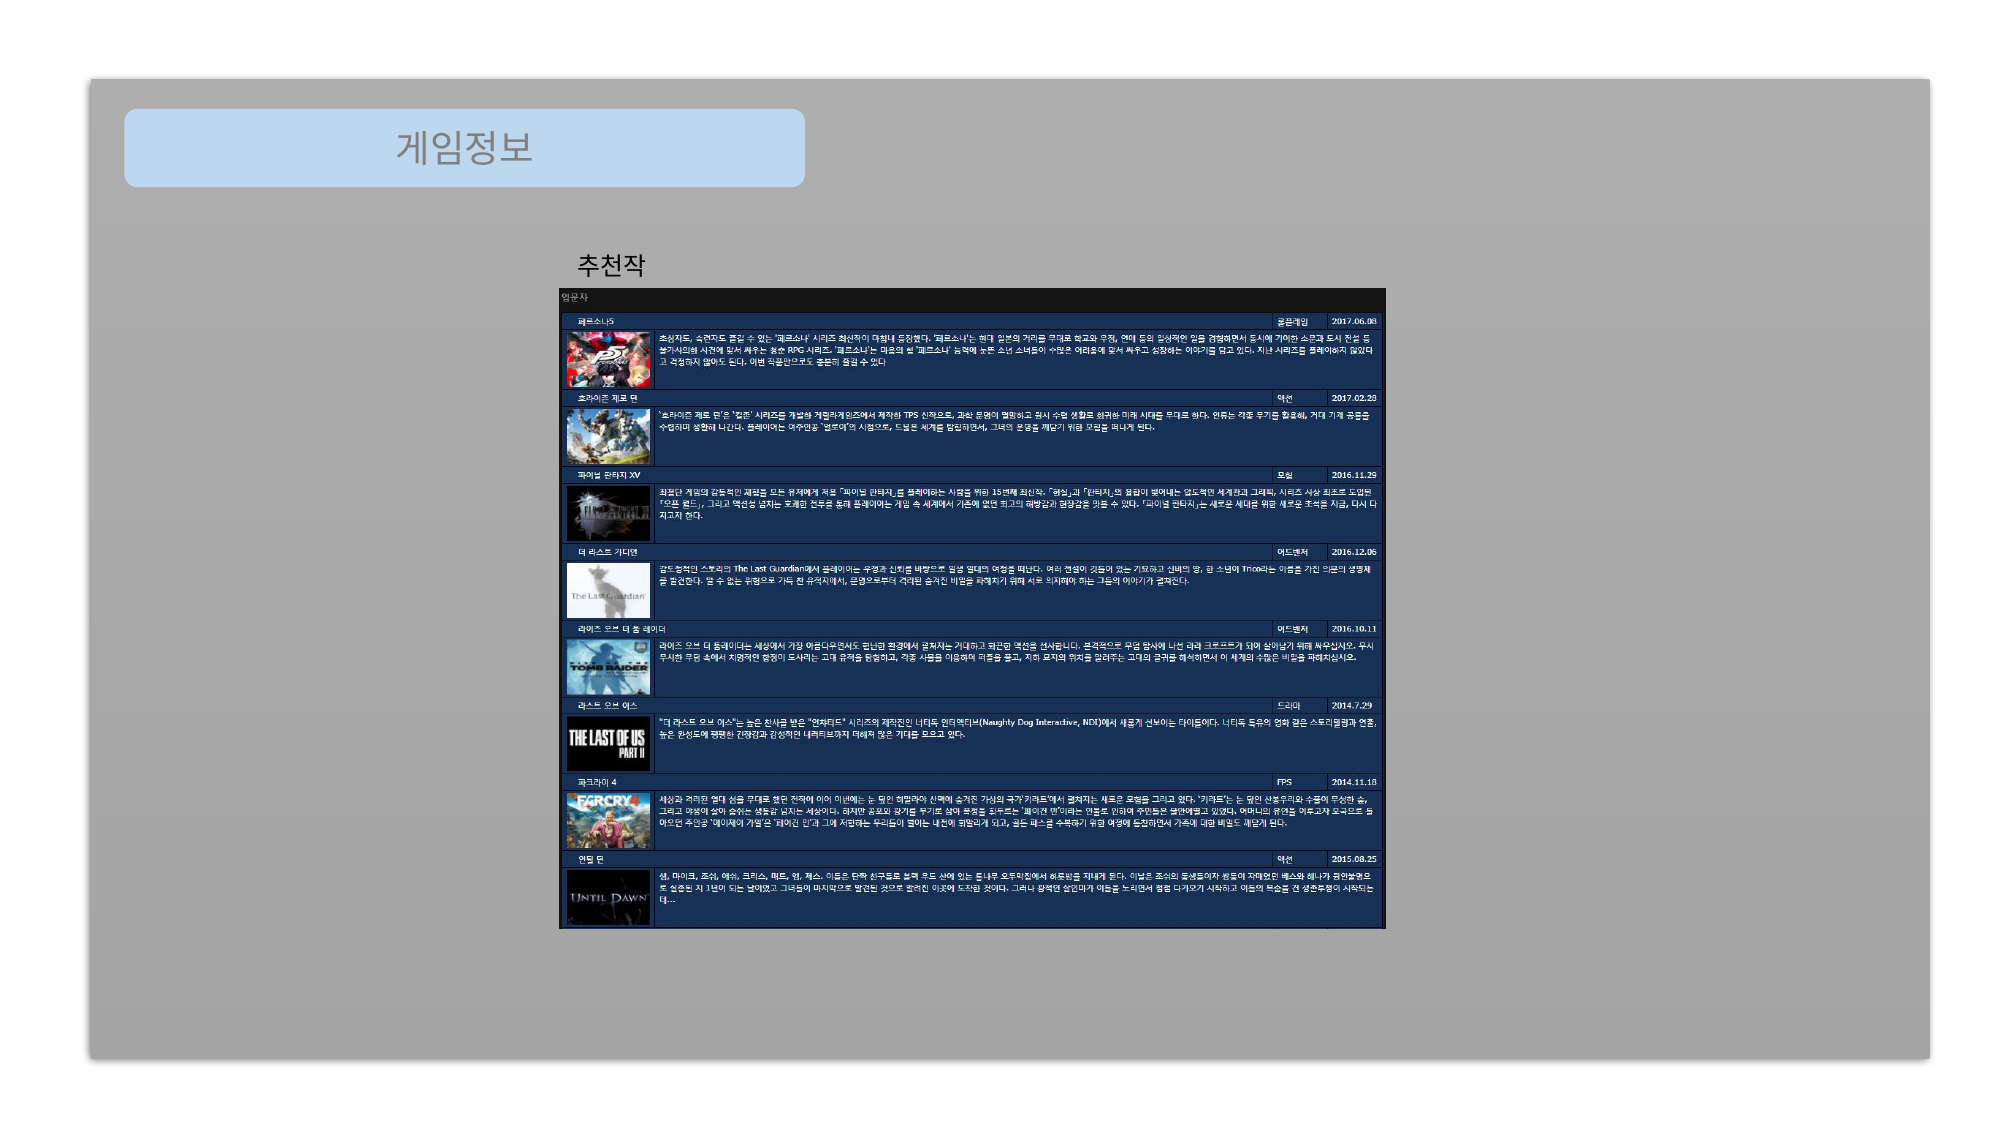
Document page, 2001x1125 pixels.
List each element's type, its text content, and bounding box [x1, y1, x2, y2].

picture [558, 288, 1386, 929]
text_box 추천작 [563, 242, 662, 288]
text_box [91, 79, 1930, 1059]
text_box 게임정보 [123, 107, 807, 189]
